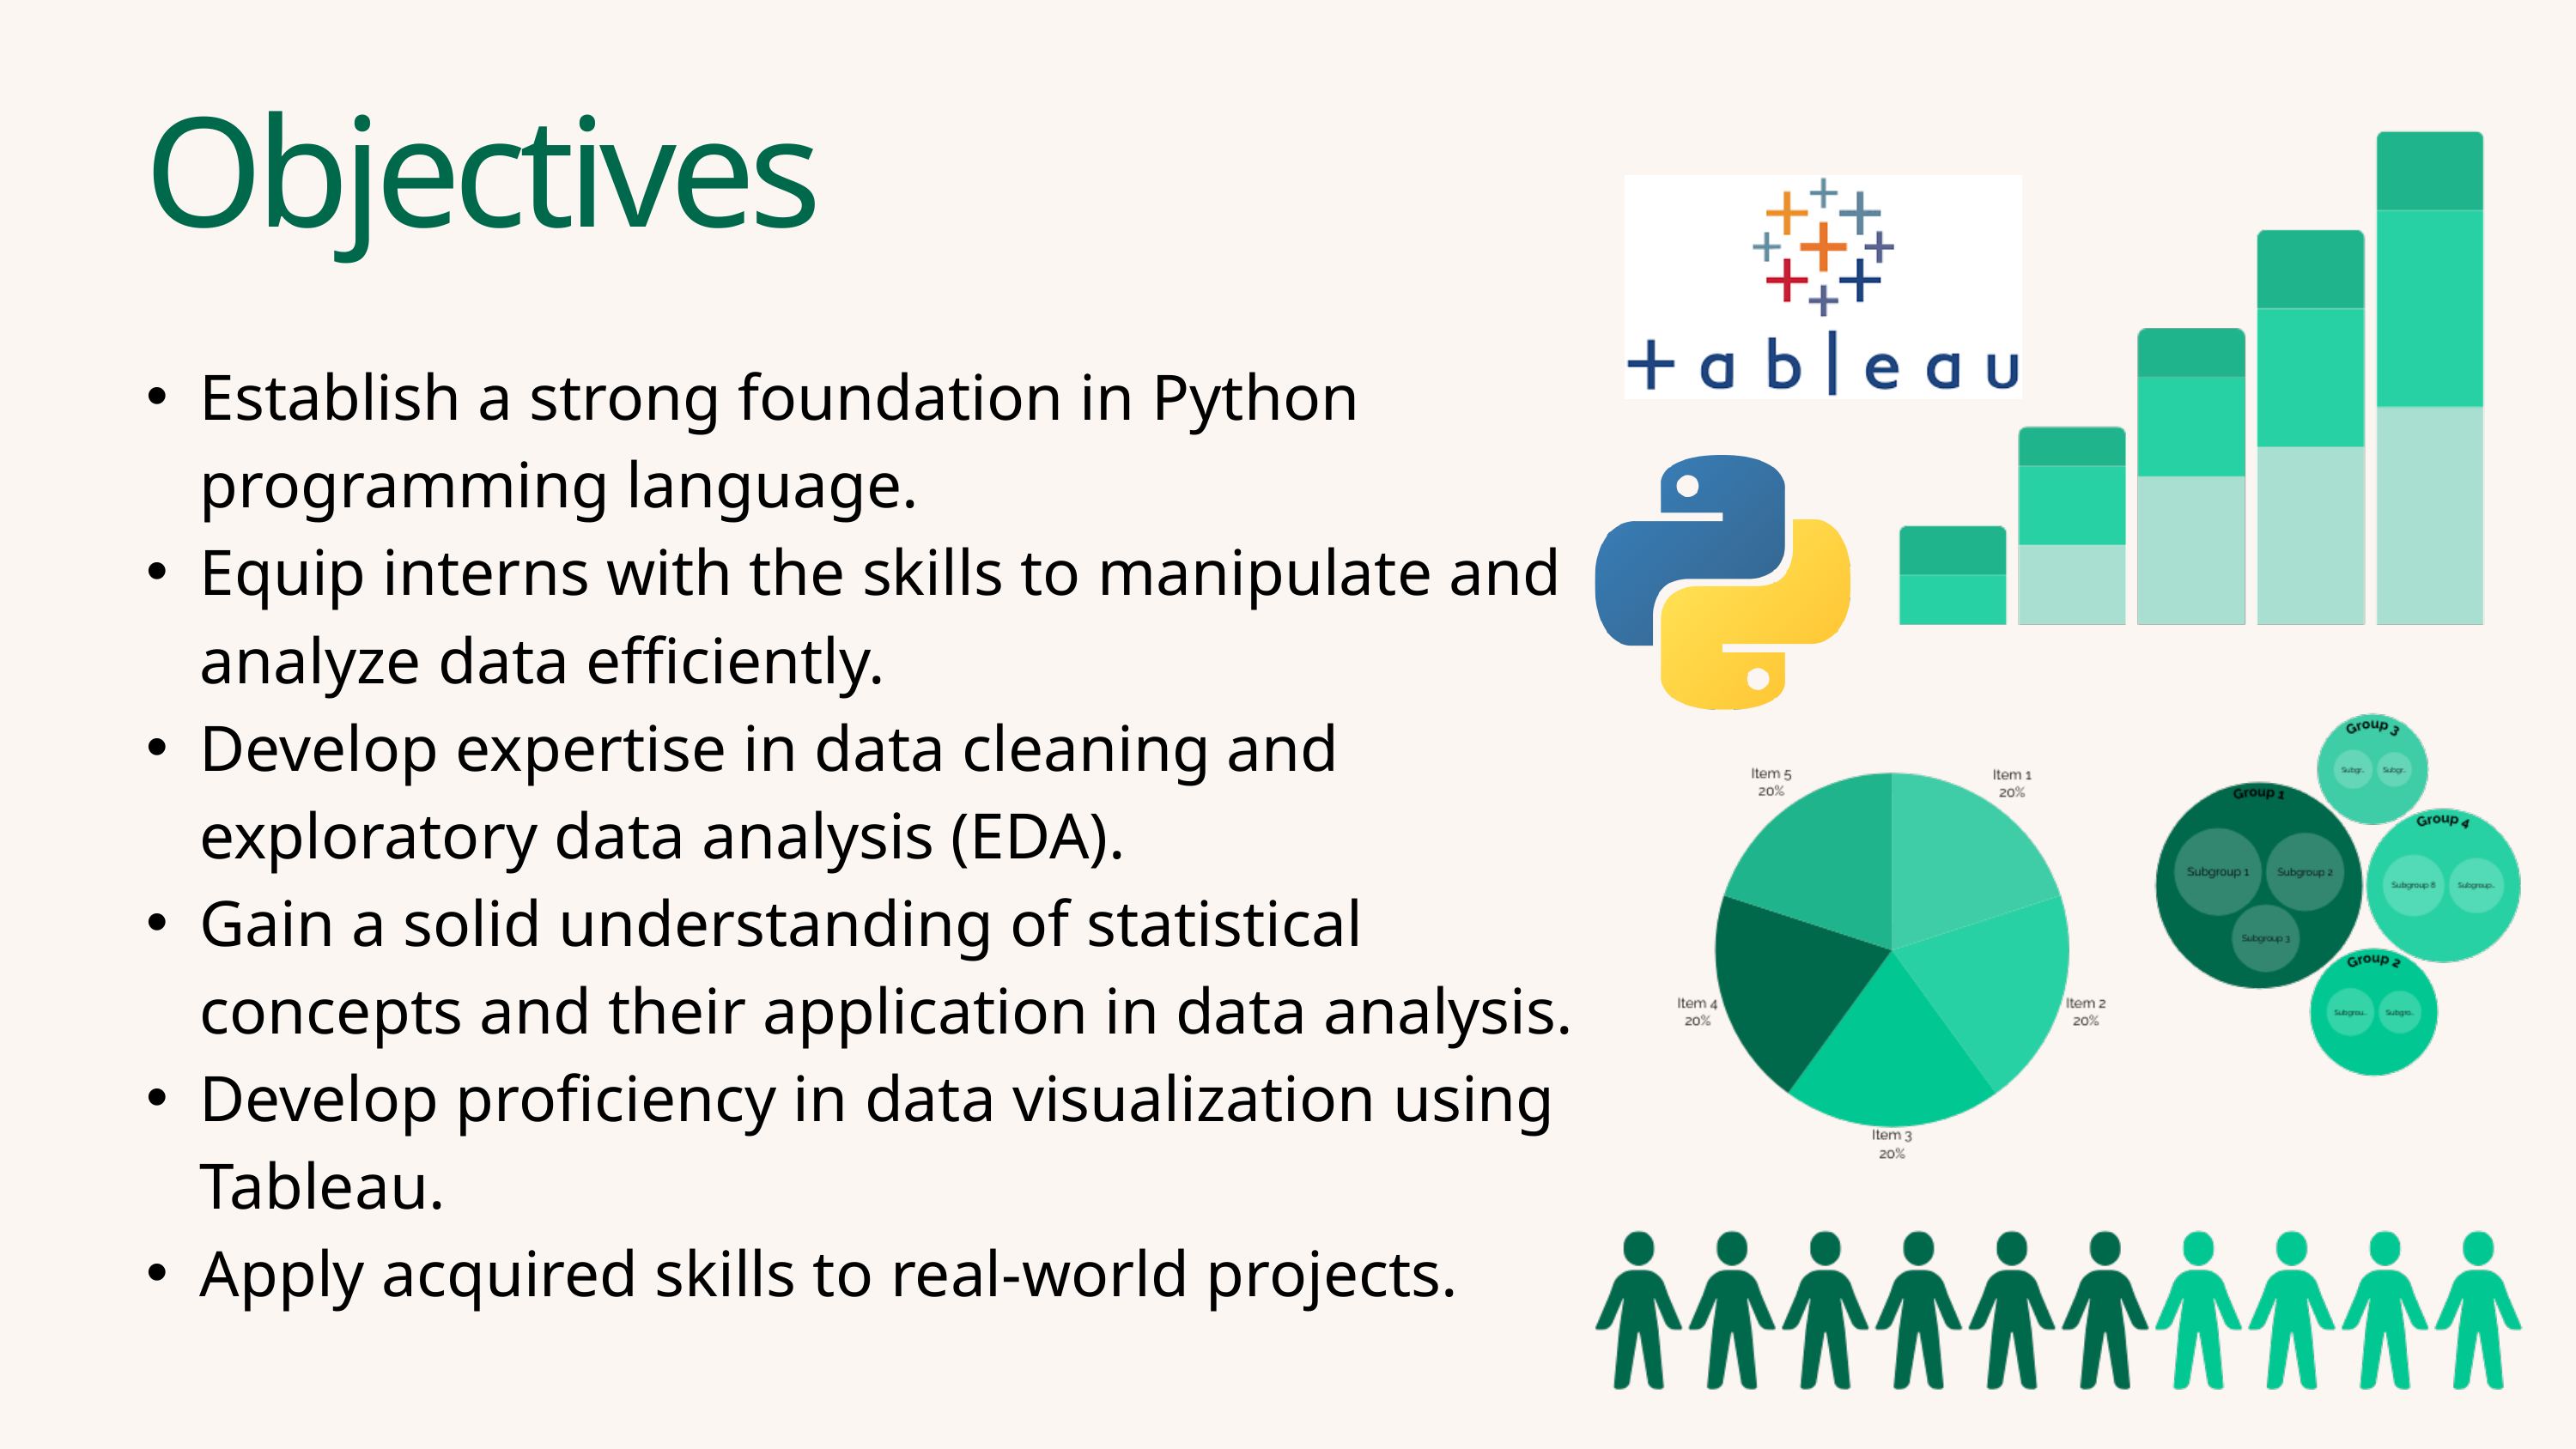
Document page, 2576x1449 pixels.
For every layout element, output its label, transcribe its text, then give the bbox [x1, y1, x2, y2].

text_box [1624, 175, 1837, 399]
picture [1502, 73, 2576, 1449]
text_box Establish a strong foundation in Python programming language. Equip interns with the skills to manipulate and analyze data efficiently. Develop expertise in data cleaning and exploratory data analysis (EDA). Gain a solid understanding of statistical concepts and their application in data analysis. Develop proficiency in data visualization using Tableau. Apply acquired skills to real-world projects. [93, 345, 1625, 1310]
text_box Objectives [144, 120, 1261, 258]
text_box [1625, 455, 1850, 710]
